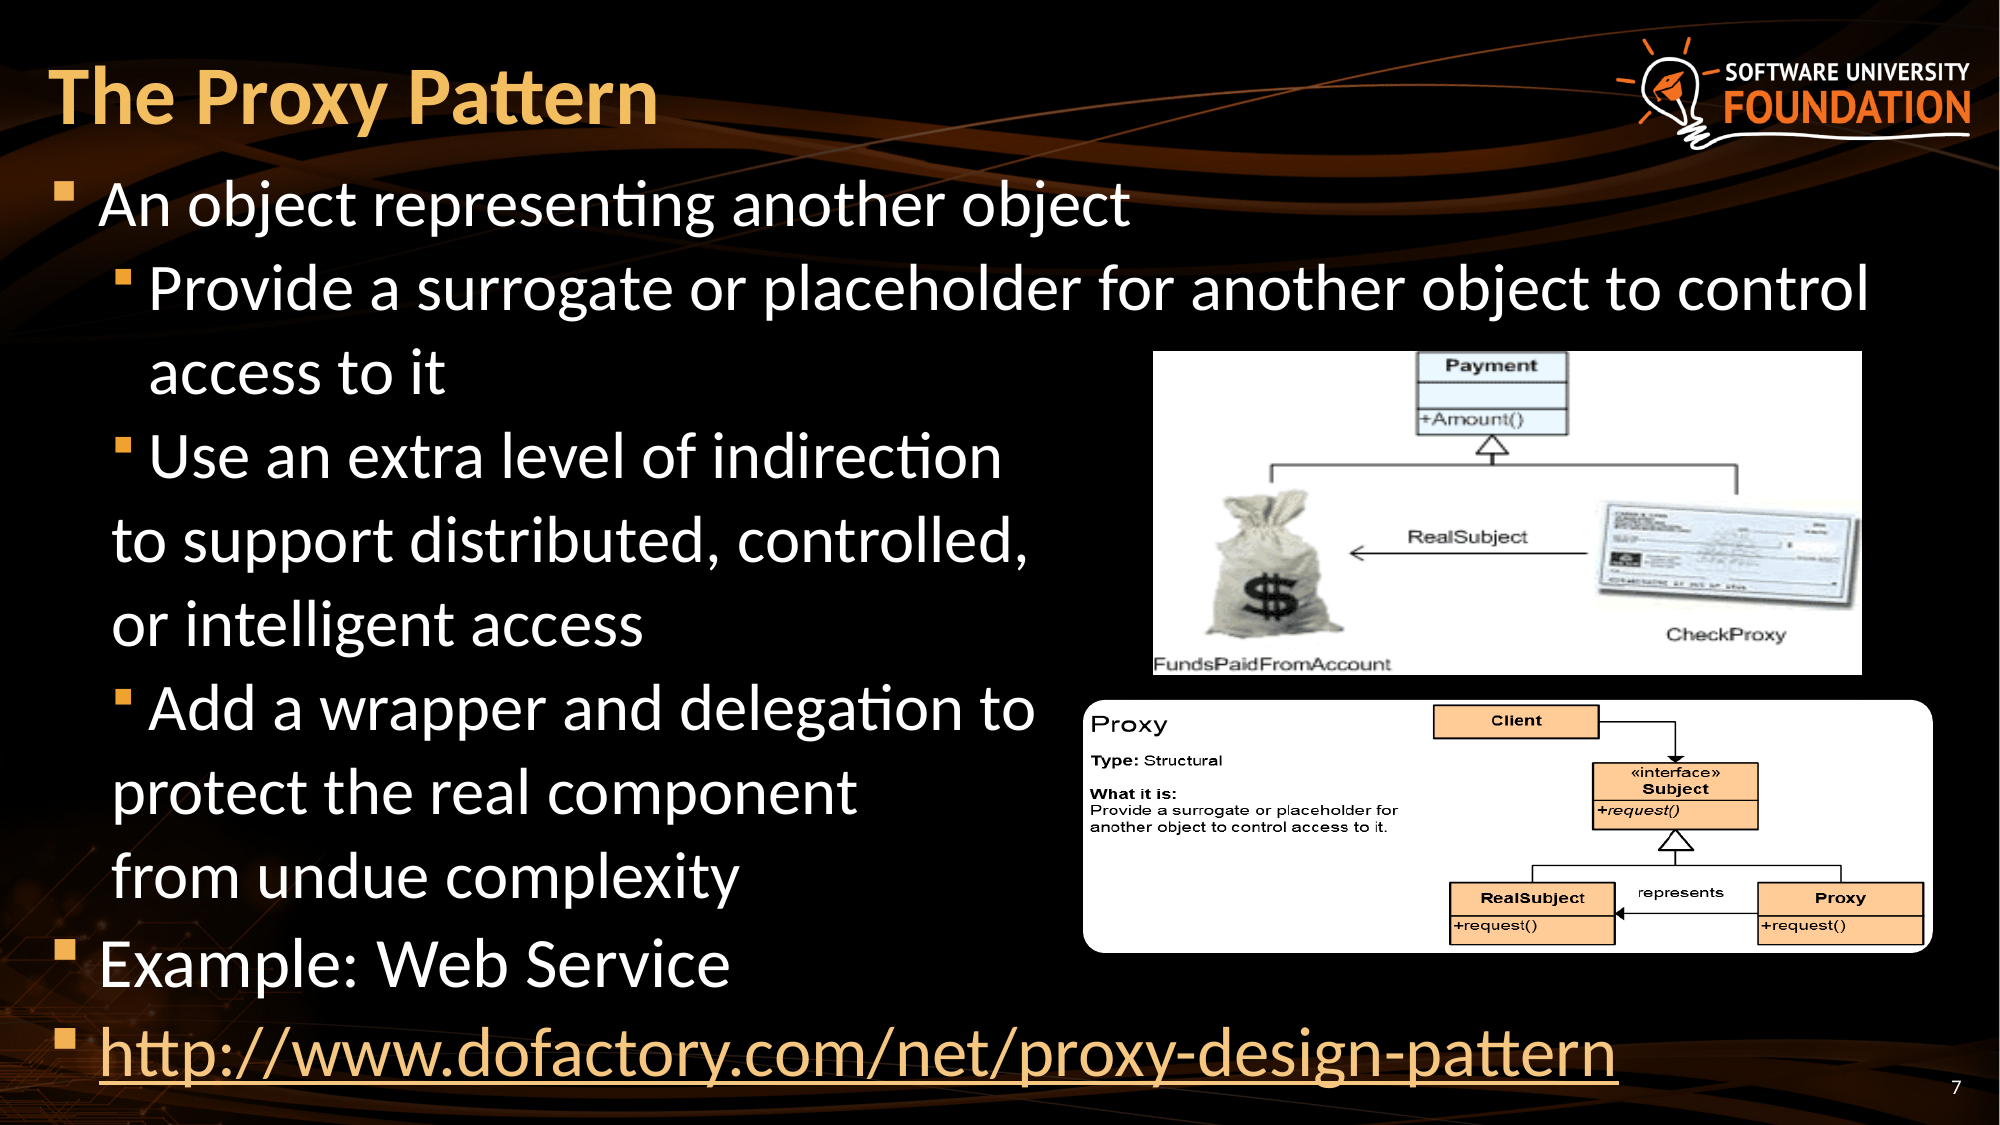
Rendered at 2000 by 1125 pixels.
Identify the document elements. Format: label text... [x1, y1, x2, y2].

list An object representing another object Provide a surrogate or placeholder for another object to control access to it Use an extra level of indirection to support distributed, controlled, or intelligent access Add a wrapper and delegation to protect the real component from undue complexity Example: Web Service http://www.dofactory.com/net/proxy-design-pattern [31, 149, 1968, 1103]
picture [0, 0, 2000, 1125]
title The Proxy Pattern [30, 6, 1602, 189]
